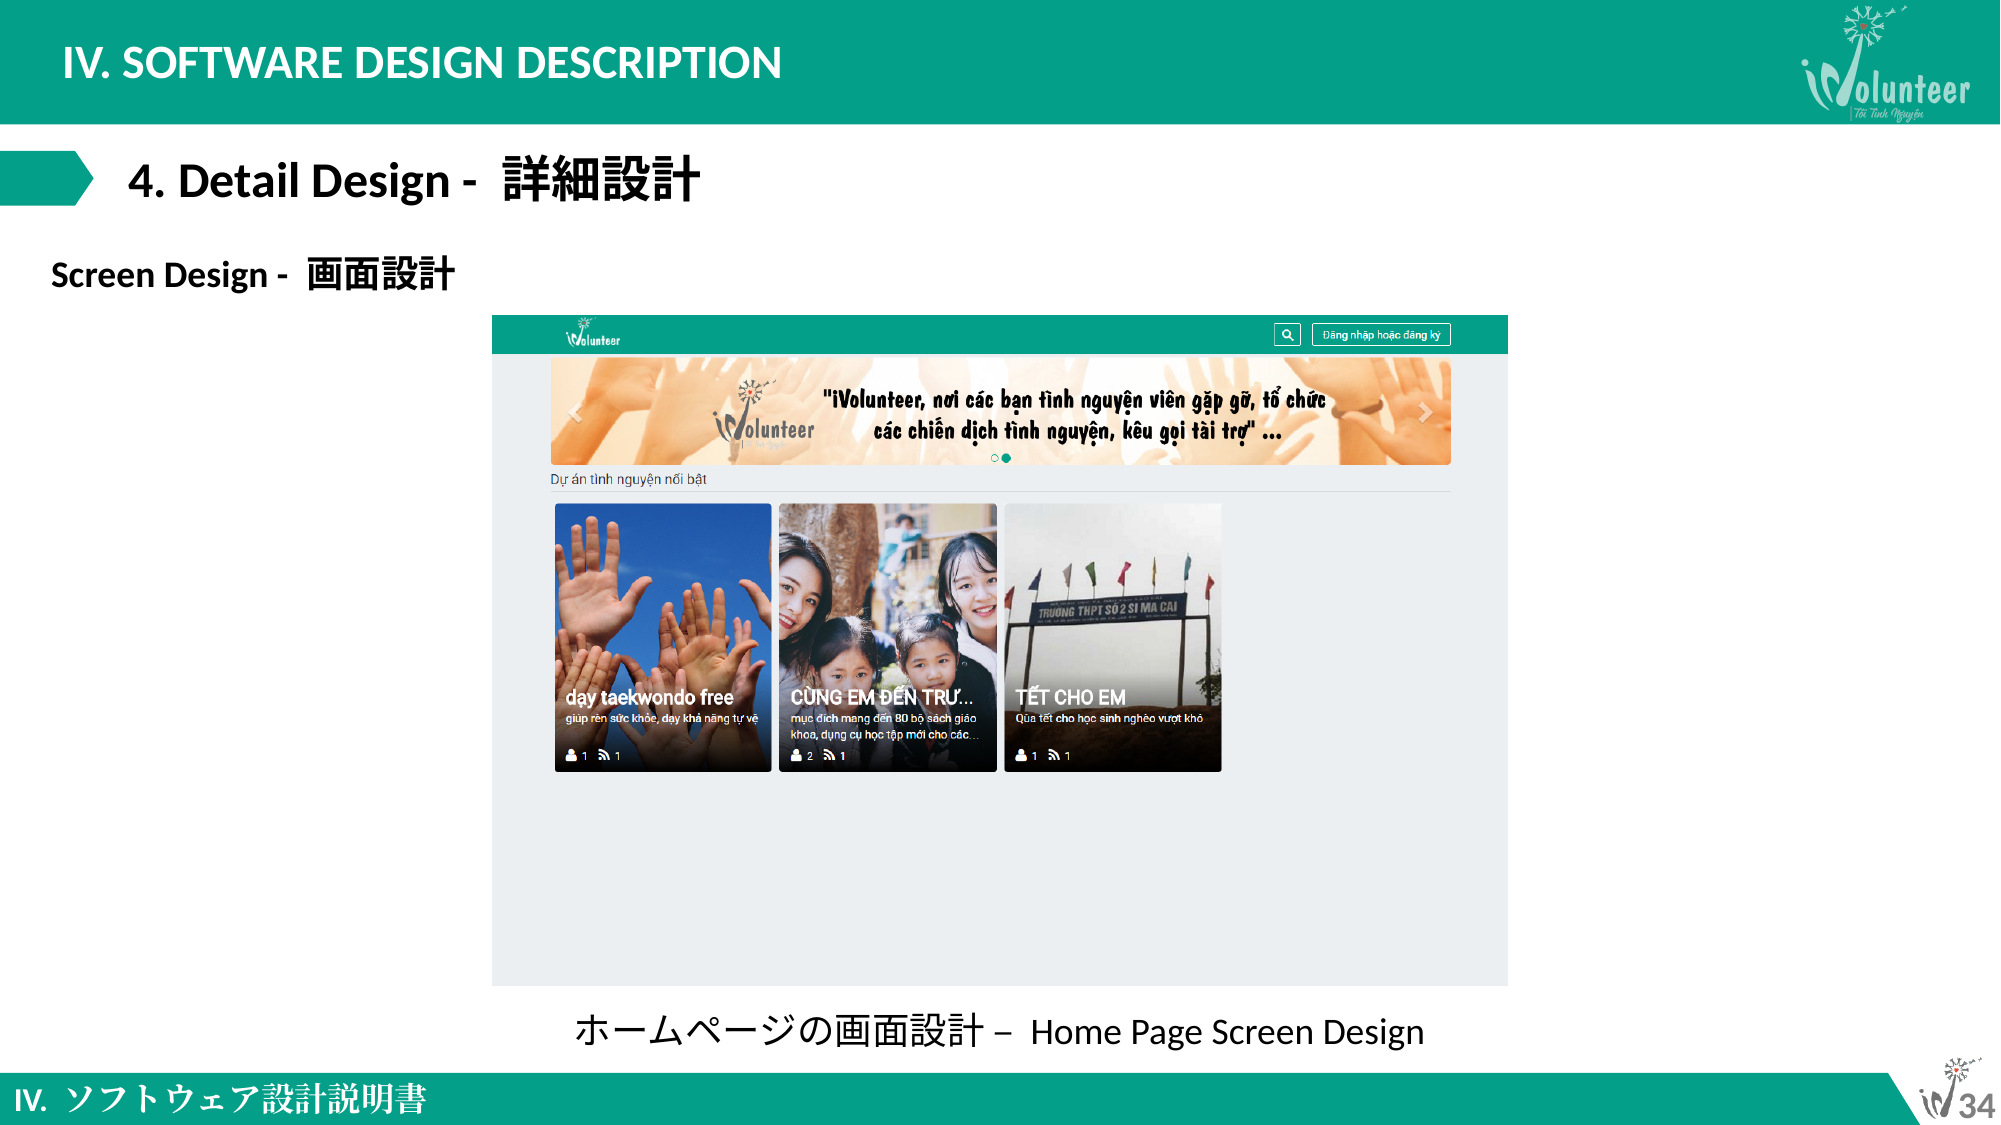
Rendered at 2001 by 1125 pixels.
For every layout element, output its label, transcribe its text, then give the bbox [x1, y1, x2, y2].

text_box Screen Design - 画面設計 [36, 242, 471, 303]
picture [492, 315, 1508, 987]
text_box ホームページの画面設計 – Home Page Screen Design [559, 999, 1441, 1060]
text_box 34 [1943, 1073, 2000, 1125]
text_box IV. SOFTWARE DESIGN DESCRIPTION [47, 23, 799, 96]
text_box III. SOFTWARE REQUIREMENT SPECIFICATION [42, 125, 971, 179]
text_box [0, 0, 1779, 125]
text_box [1779, 0, 1997, 125]
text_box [0, 1072, 1921, 1125]
picture [1919, 1057, 1982, 1119]
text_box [0, 140, 714, 216]
